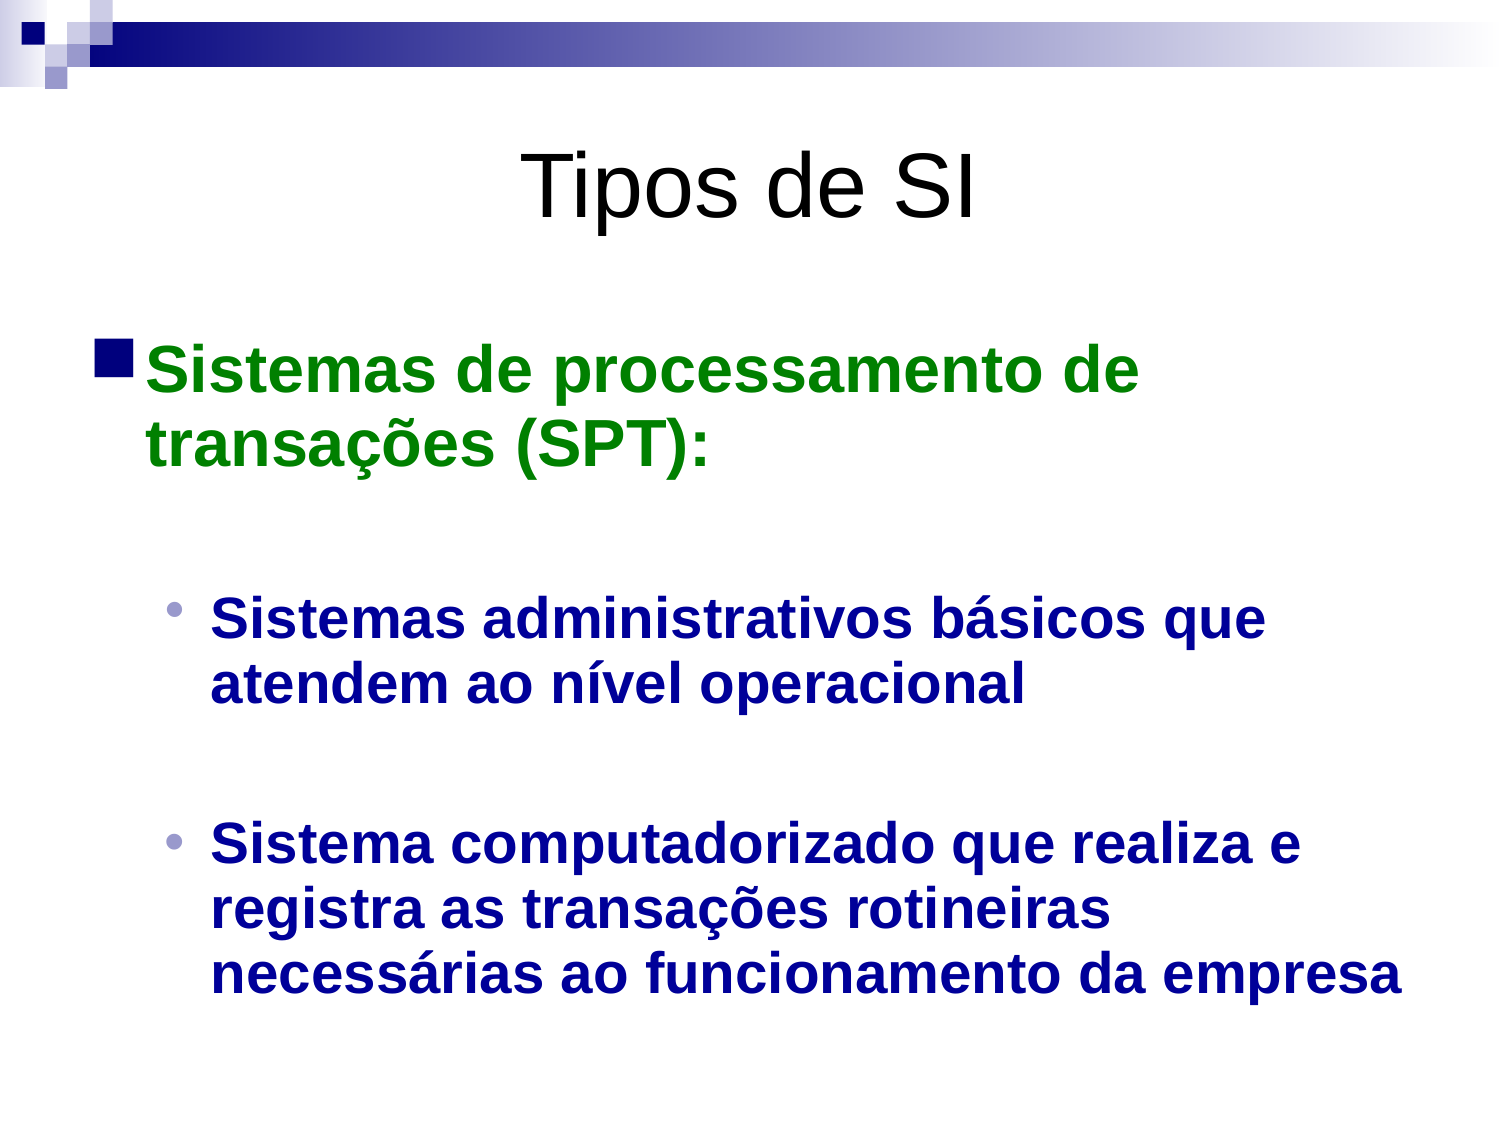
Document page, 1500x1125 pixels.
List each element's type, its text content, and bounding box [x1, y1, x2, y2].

title Tipos de SI [74, 69, 1425, 305]
list Sistemas de processamento de transações (SPT): Sistemas administrativos básicos que atendem ao nível operacional Sistema computadorizado que realiza e registra as transações rotineiras necessárias ao funcionamento da empresa [74, 324, 1425, 1020]
